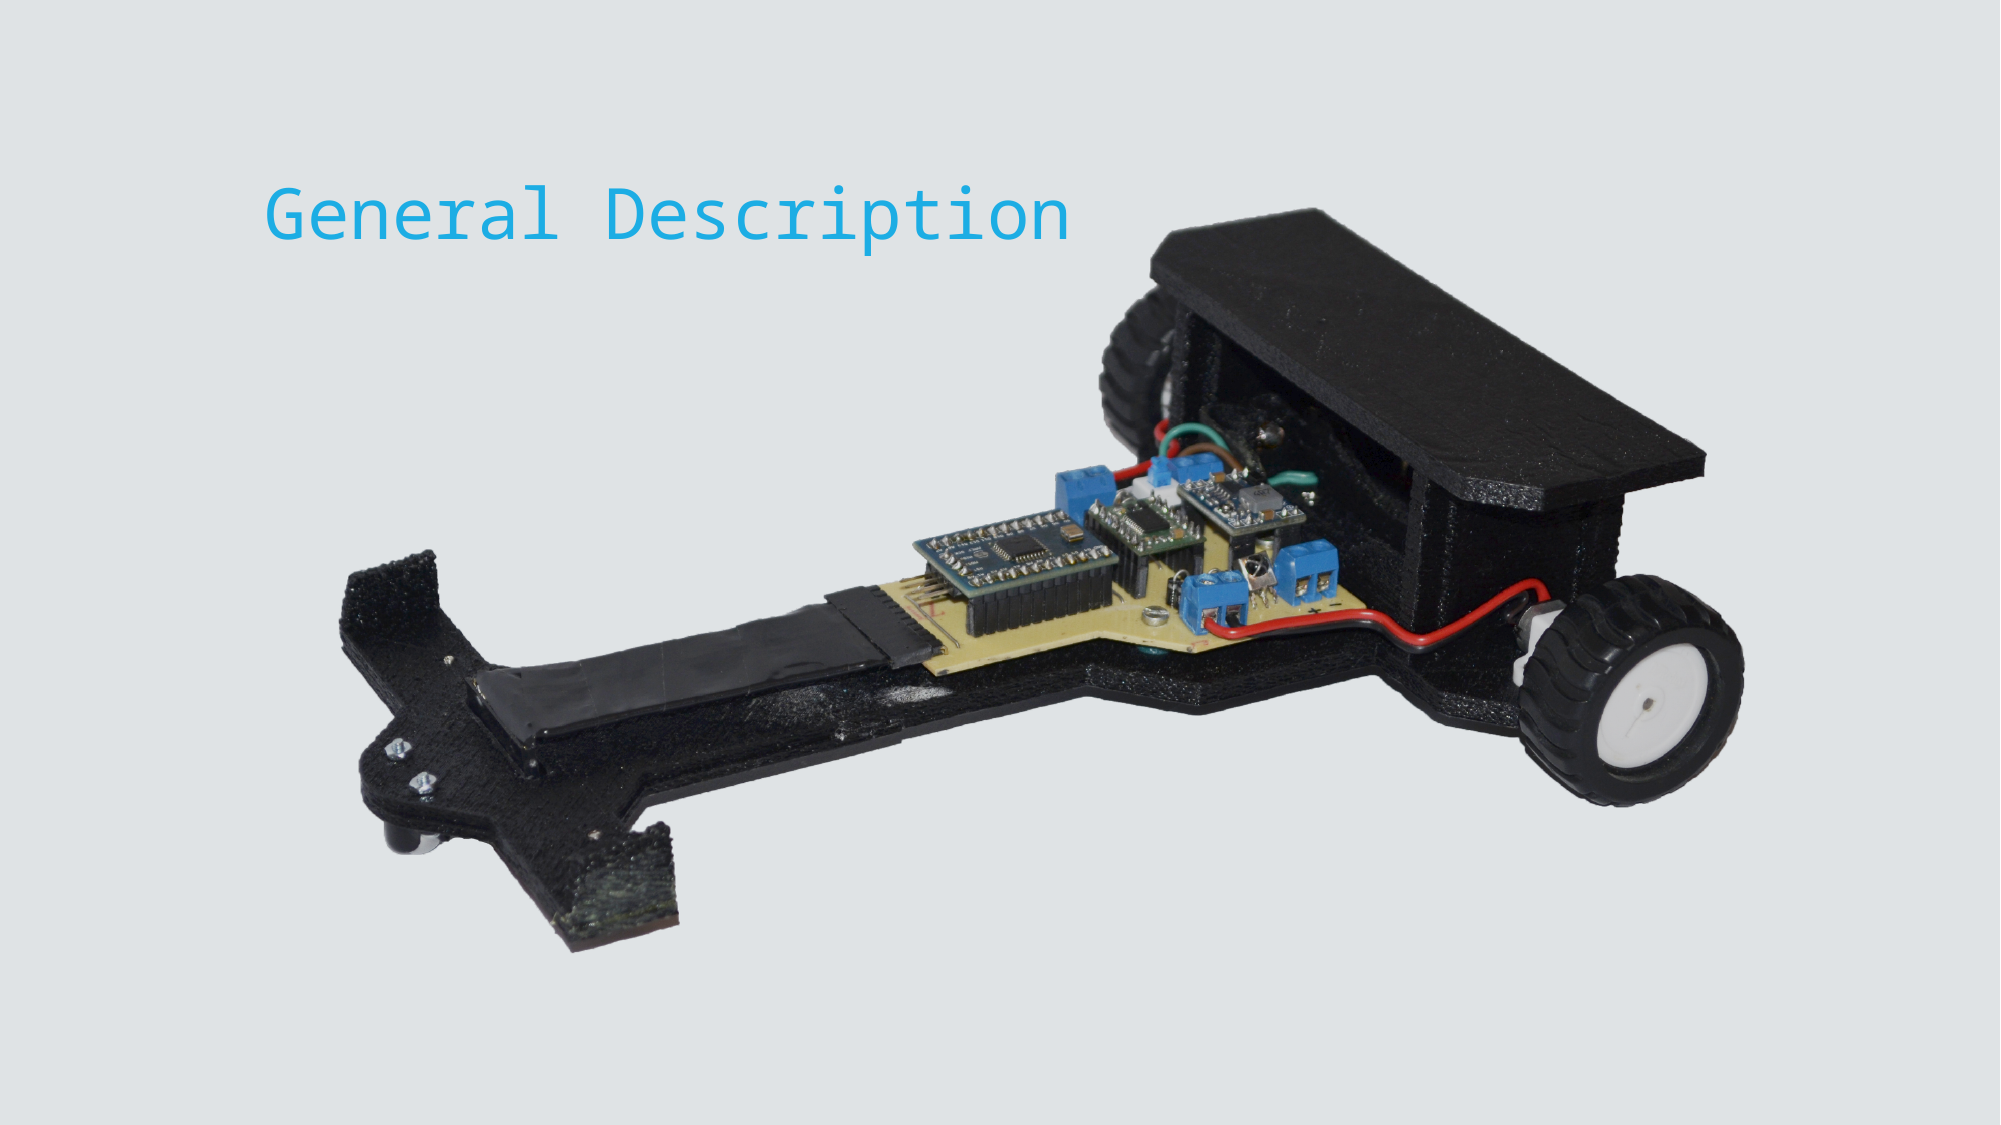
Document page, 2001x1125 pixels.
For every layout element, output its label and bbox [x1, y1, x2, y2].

picture [150, 0, 1850, 1125]
